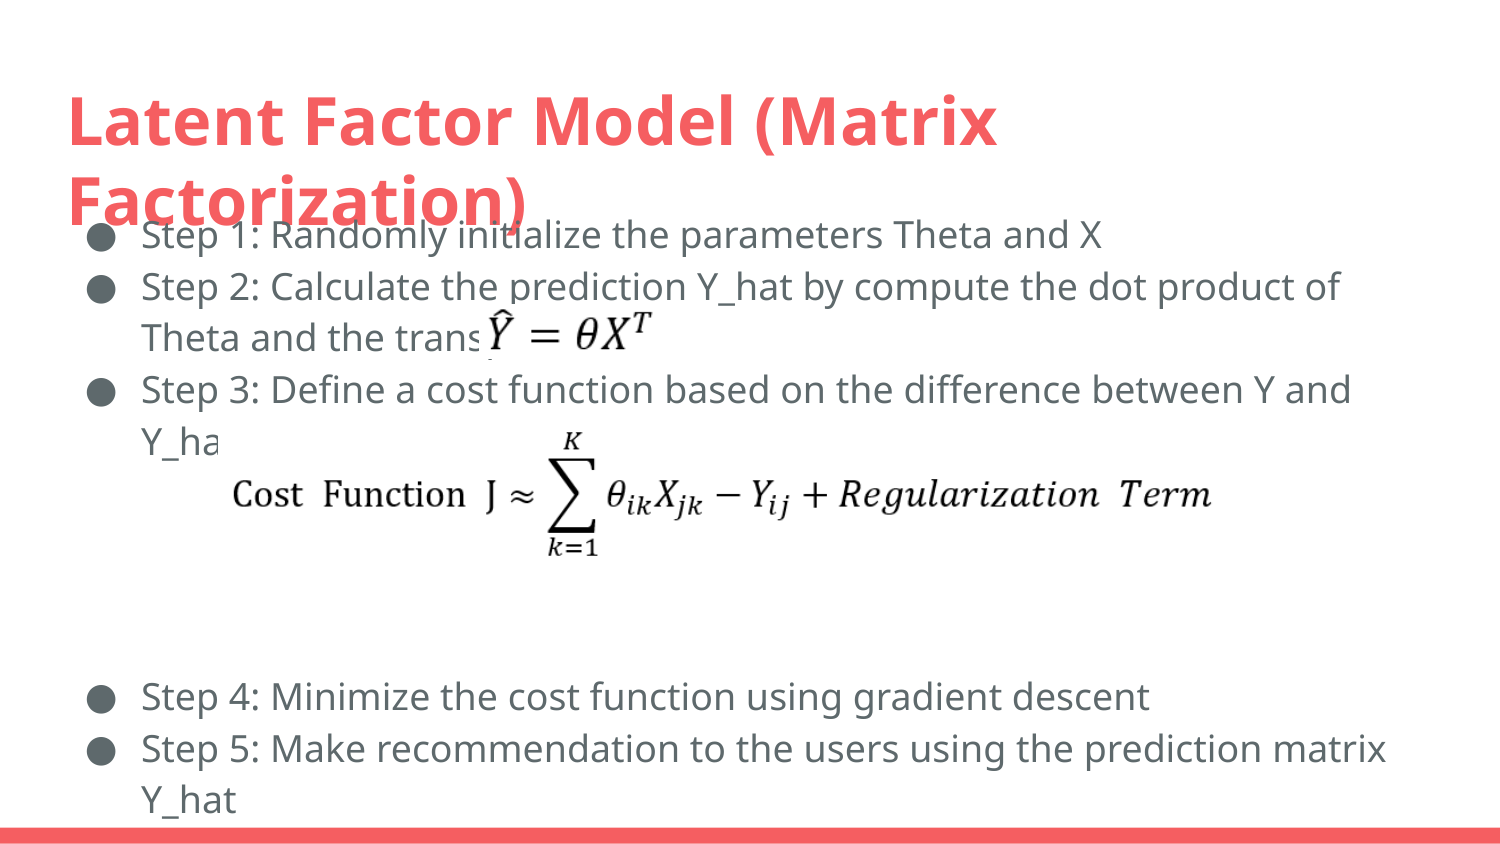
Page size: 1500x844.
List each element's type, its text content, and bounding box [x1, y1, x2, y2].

picture [218, 414, 1219, 573]
title Latent Factor Model (Matrix Factorization) [51, 64, 1449, 167]
list Step 1: Randomly initialize the parameters Theta and X Step 2: Calculate the prediction Y_hat by compute the dot product of Theta and the transpose of X Step 3: Define a cost function based on the difference between Y and Y_hat Step 4: Minimize the cost function using gradient descent Step 5: Make recommendation to the users using the prediction matrix Y_hat [51, 189, 1449, 750]
picture [478, 304, 658, 359]
